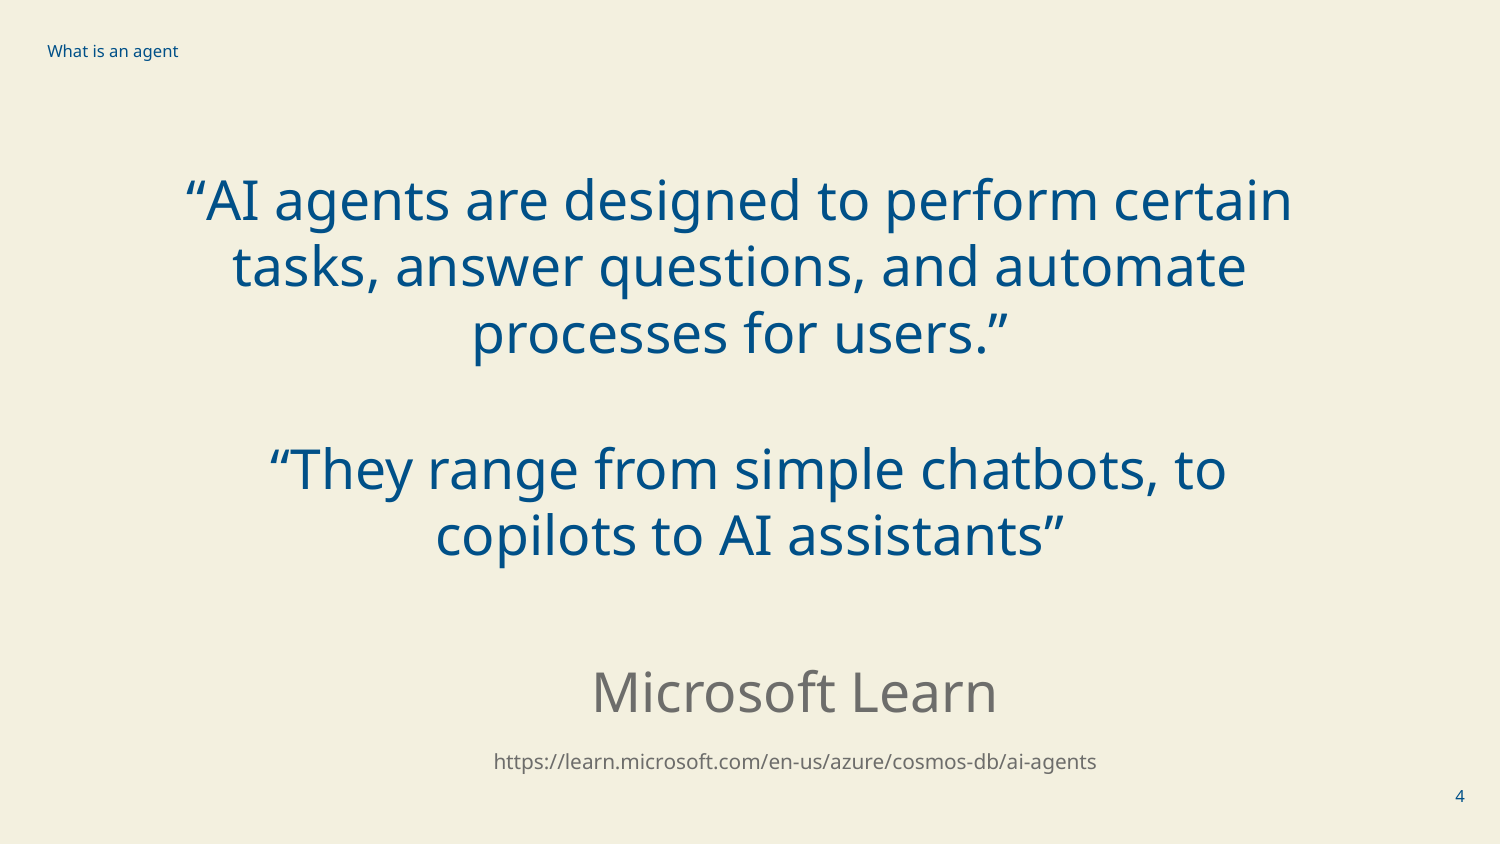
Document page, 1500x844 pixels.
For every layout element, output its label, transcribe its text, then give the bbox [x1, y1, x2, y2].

subtitle Microsoft Learn https://learn.microsoft.com/en-us/azure/cosmos-db/ai-agents [167, 455, 1348, 844]
slide_number ‹#› [1389, 764, 1480, 830]
subtitle “They range from simple chatbots, to copilots to AI assistants” [159, 240, 1340, 761]
subtitle “AI agents are designed to perform certain tasks, answer questions, and automate processes for users.” [150, 4, 1331, 525]
list What is an agent [32, 32, 338, 67]
